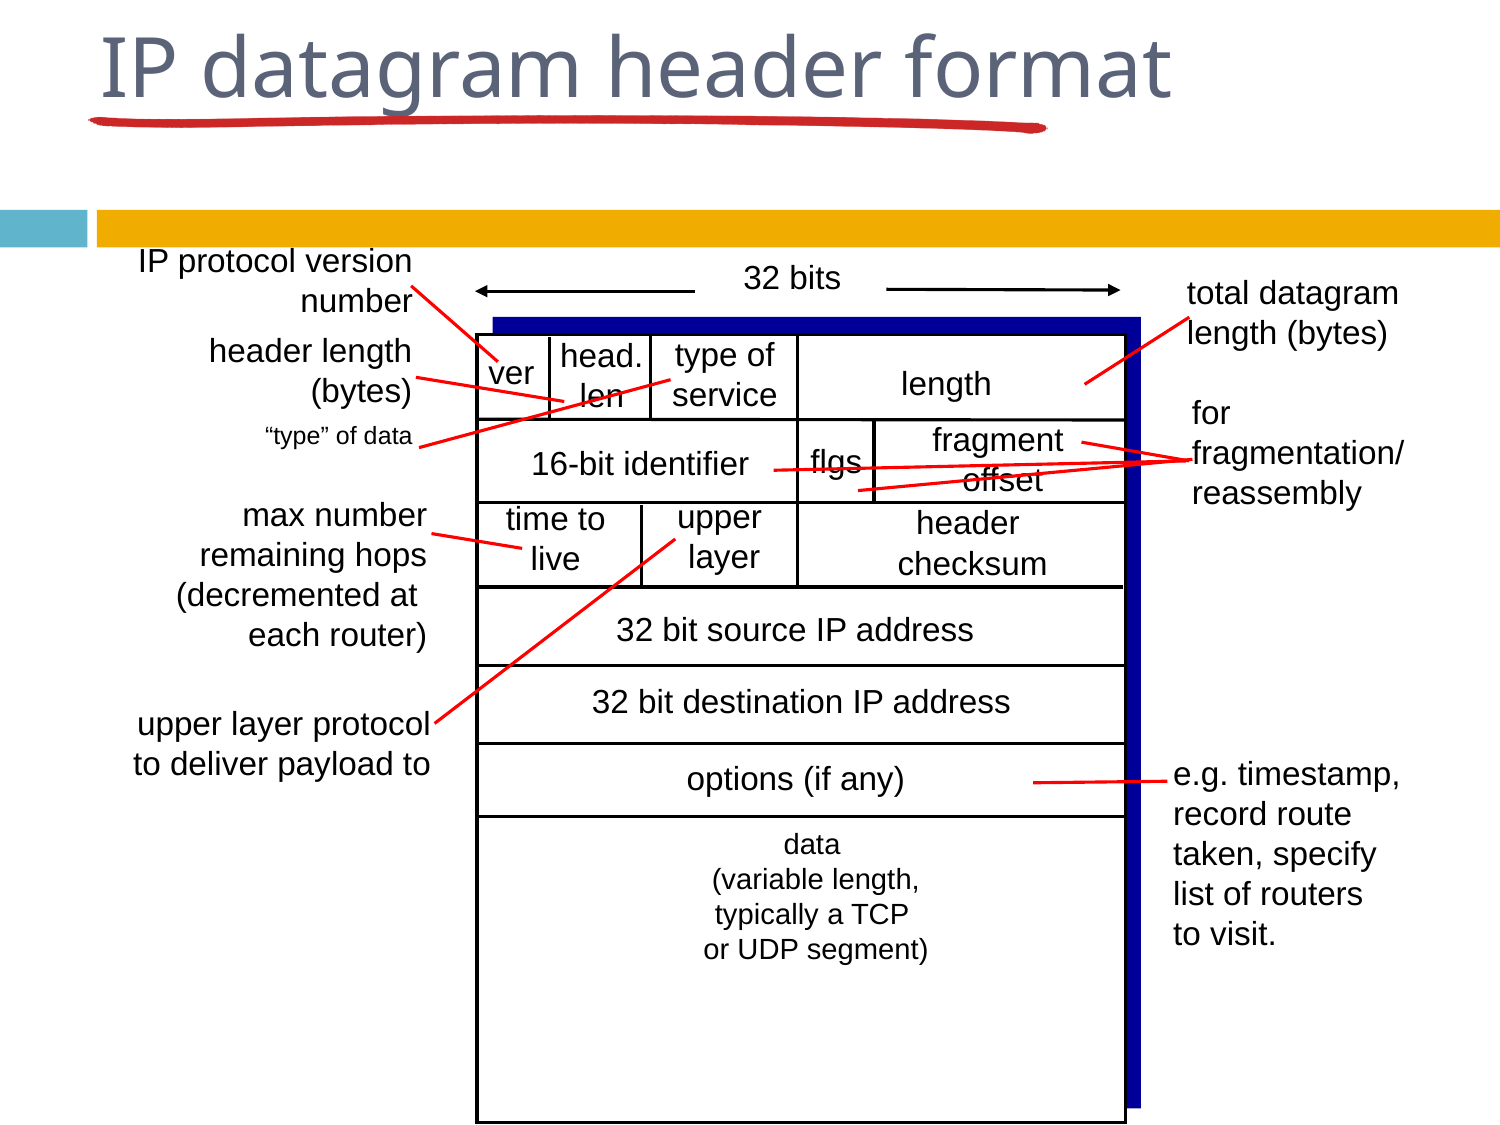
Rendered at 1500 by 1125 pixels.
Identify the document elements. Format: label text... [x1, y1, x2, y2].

title IP datagram header format [85, 0, 1361, 129]
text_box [1084, 263, 1418, 382]
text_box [773, 383, 1423, 521]
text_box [463, 248, 1142, 1123]
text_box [240, 379, 671, 458]
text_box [191, 321, 565, 418]
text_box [156, 485, 523, 663]
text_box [1032, 744, 1420, 963]
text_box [114, 538, 676, 792]
picture [83, 110, 1060, 140]
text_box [119, 231, 499, 362]
